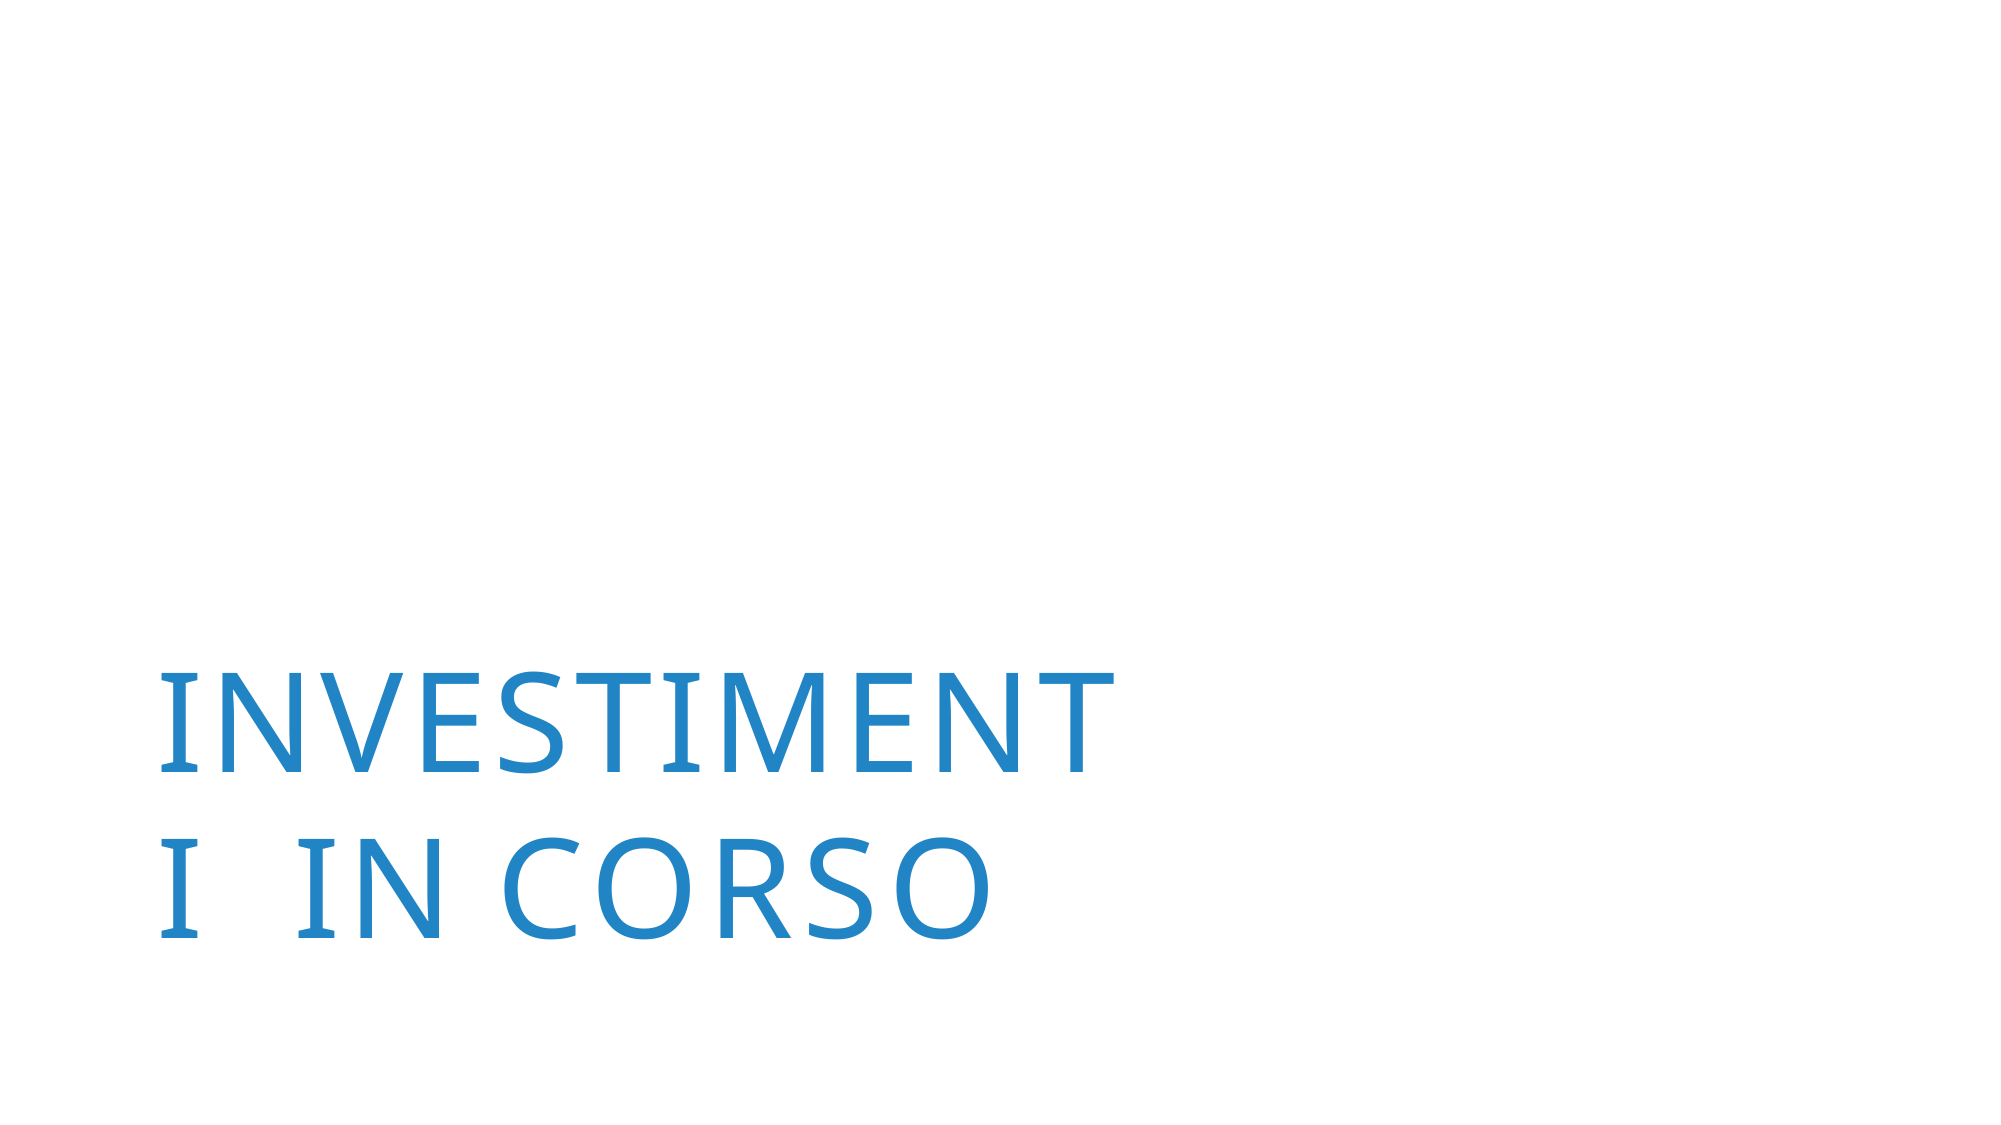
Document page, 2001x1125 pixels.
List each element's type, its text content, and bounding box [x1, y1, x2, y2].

title INVESTIMENTI IN CORSO [153, 630, 1129, 967]
